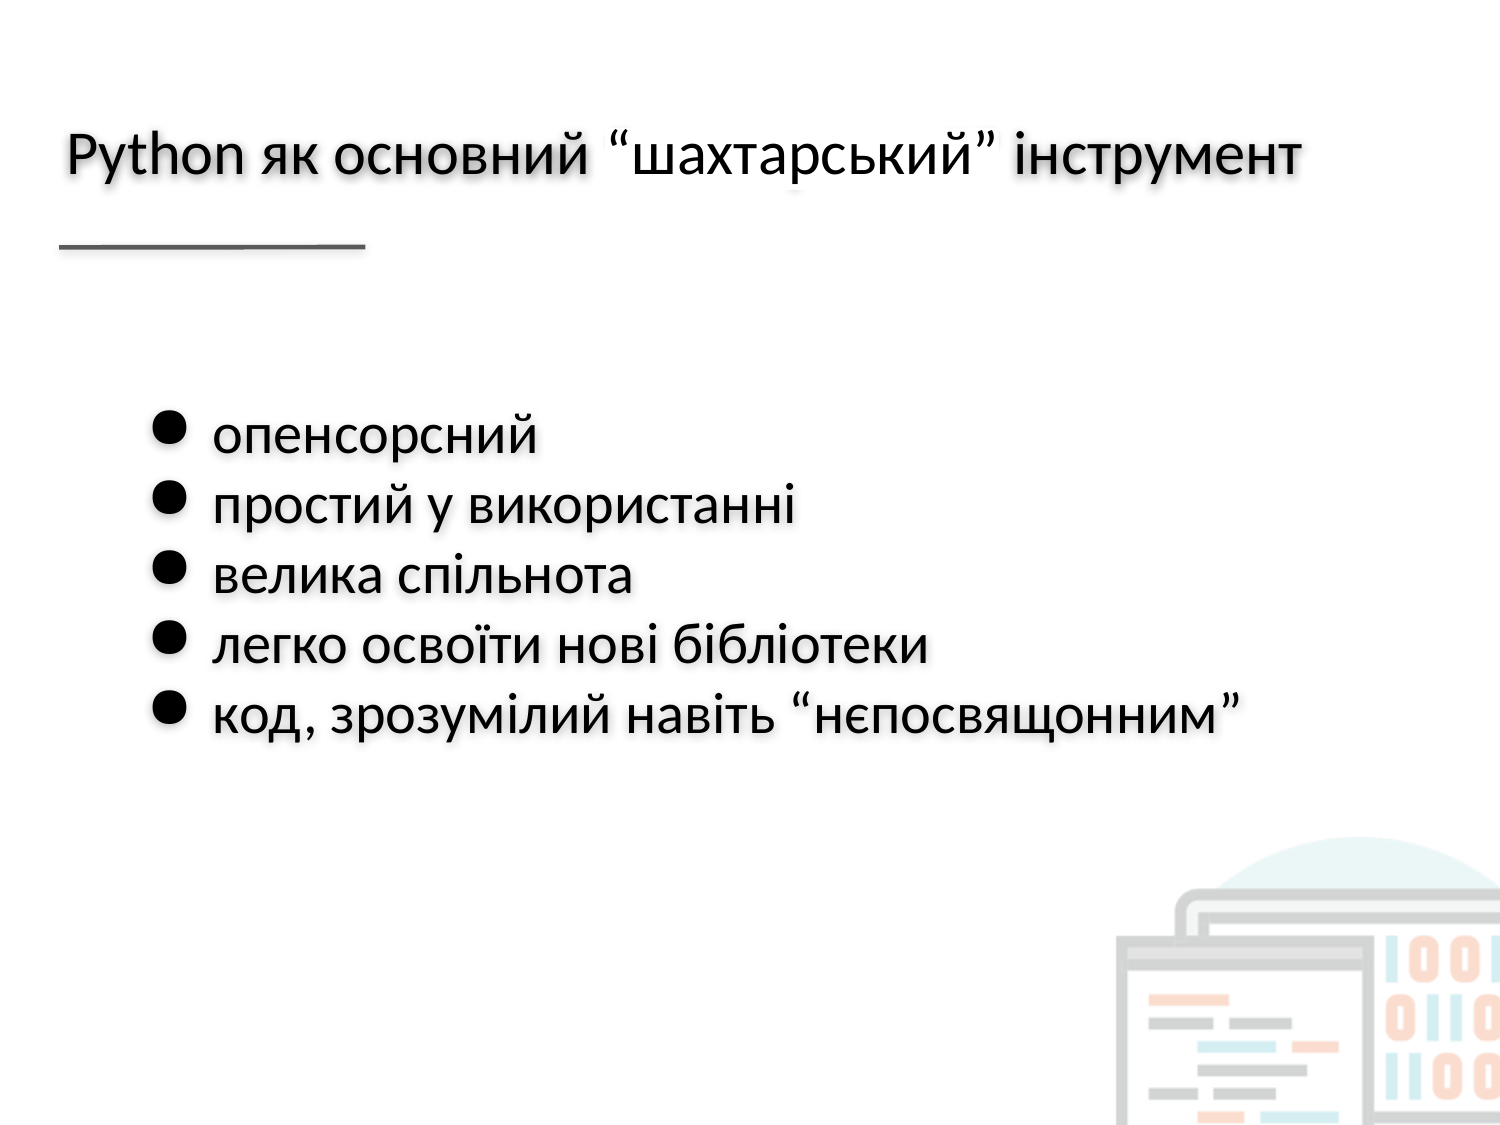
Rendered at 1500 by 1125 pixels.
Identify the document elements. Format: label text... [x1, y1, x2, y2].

text_box опенсорсний простий у використанні велика спільнота легко освоїти нові бібліотеки код, зрозумілий навіть “нєпосвящонним” [123, 380, 1474, 1084]
picture [1046, 837, 1500, 1125]
text_box Python як основний “шахтарський” інструмент [51, 97, 1449, 223]
